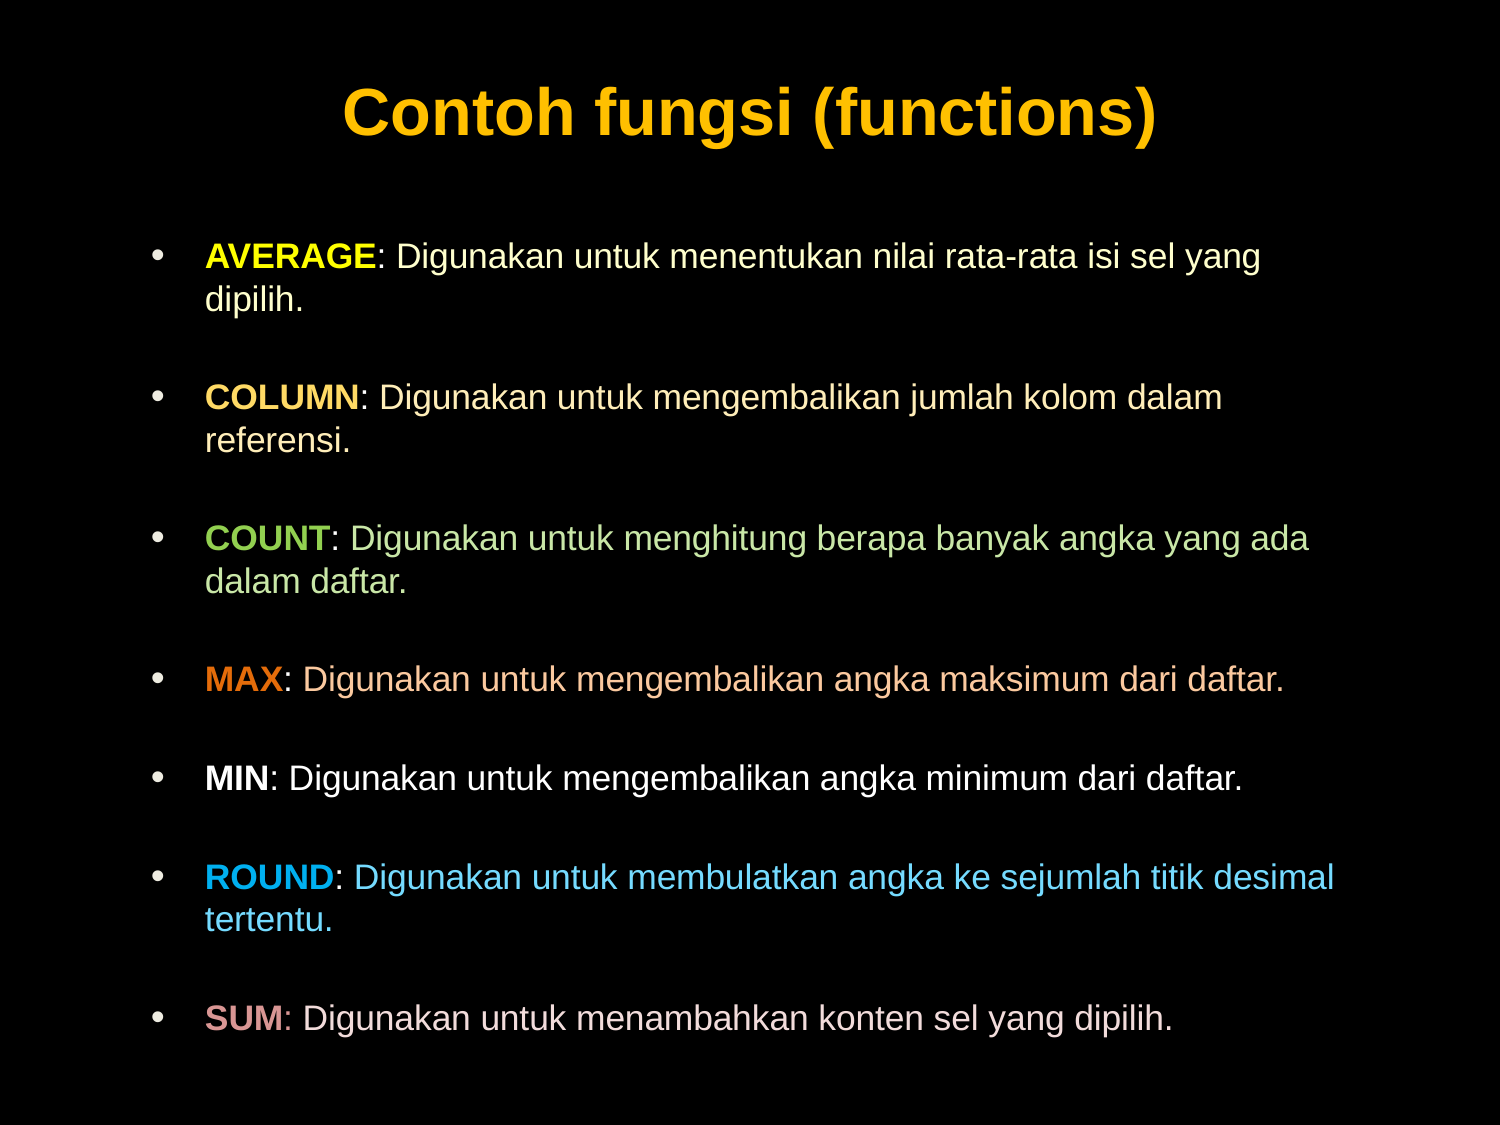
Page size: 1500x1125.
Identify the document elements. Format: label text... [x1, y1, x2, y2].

title Contoh fungsi (functions) [0, 62, 1500, 156]
list AVERAGE: Digunakan untuk menentukan nilai rata-rata isi sel yang dipilih. COLUMN: Digunakan untuk mengembalikan jumlah kolom dalam referensi. COUNT: Digunakan untuk menghitung berapa banyak angka yang ada dalam daftar. MAX: Digunakan untuk mengembalikan angka maksimum dari daftar. MIN: Digunakan untuk mengembalikan angka minimum dari daftar. ROUND: Digunakan untuk membulatkan angka ke sejumlah titik desimal tertentu. SUM: Digunakan untuk menambahkan konten sel yang dipilih. [135, 225, 1365, 1051]
